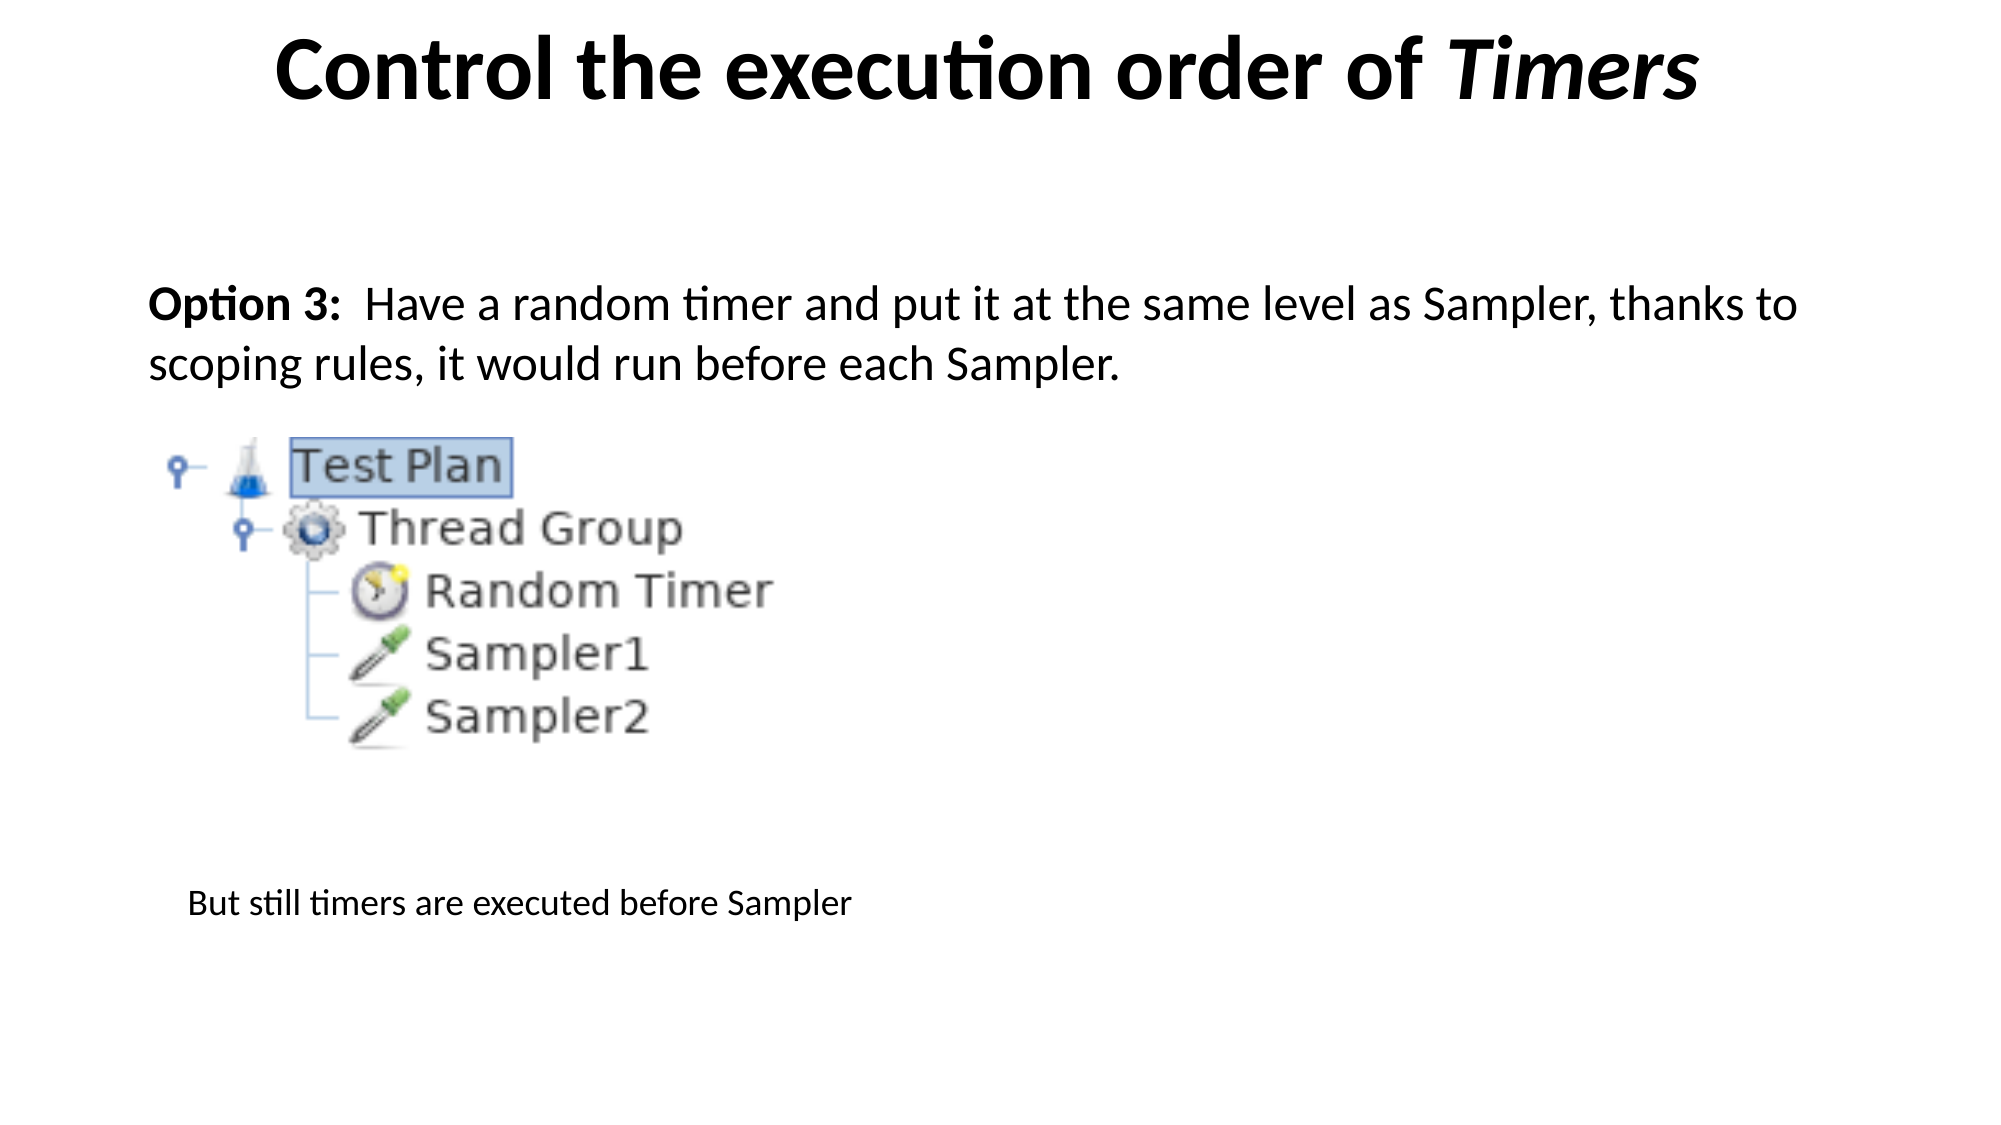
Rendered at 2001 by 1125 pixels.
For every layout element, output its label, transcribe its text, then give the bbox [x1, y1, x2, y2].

text_box Control the execution order of Timers [87, 0, 1888, 188]
text_box Option 3: Have a random timer and put it at the same level as Sampler, thanks to scoping rules, it would run before each Sampler. [133, 263, 1835, 399]
text_box But still timers are executed before Sampler [172, 870, 1572, 931]
picture [158, 436, 1569, 790]
